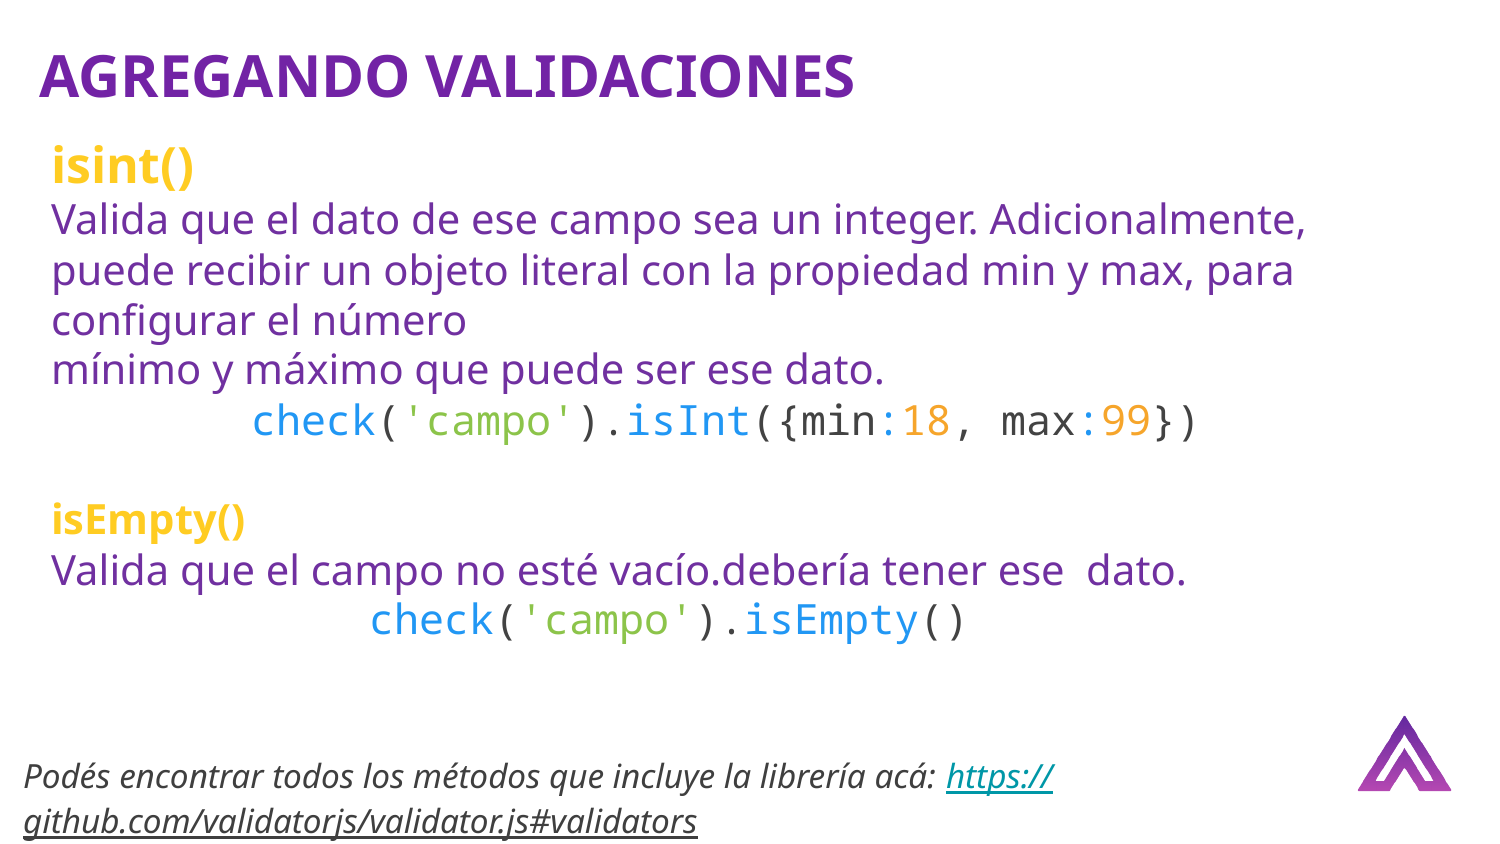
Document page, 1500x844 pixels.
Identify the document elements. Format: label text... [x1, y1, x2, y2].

picture [1348, 705, 1459, 803]
text_box check('campo').isEmpty() [354, 578, 1500, 664]
text_box isint() Valida que el dato de ese campo sea un integer. Adicionalmente, puede recibir un objeto literal con la propiedad min y max, para configurar el número mínimo y máximo que puede ser ese dato. check('campo').isInt({min:18, max:99}) isEmpty() Valida que el campo no esté vacío.debería tener ese dato. [36, 118, 1404, 614]
text_box Podés encontrar todos los métodos que incluye la librería acá: https://github.com/validatorjs/validator.js#validators [8, 747, 1234, 844]
text_box AGREGANDO VALIDACIONES [0, 23, 896, 124]
